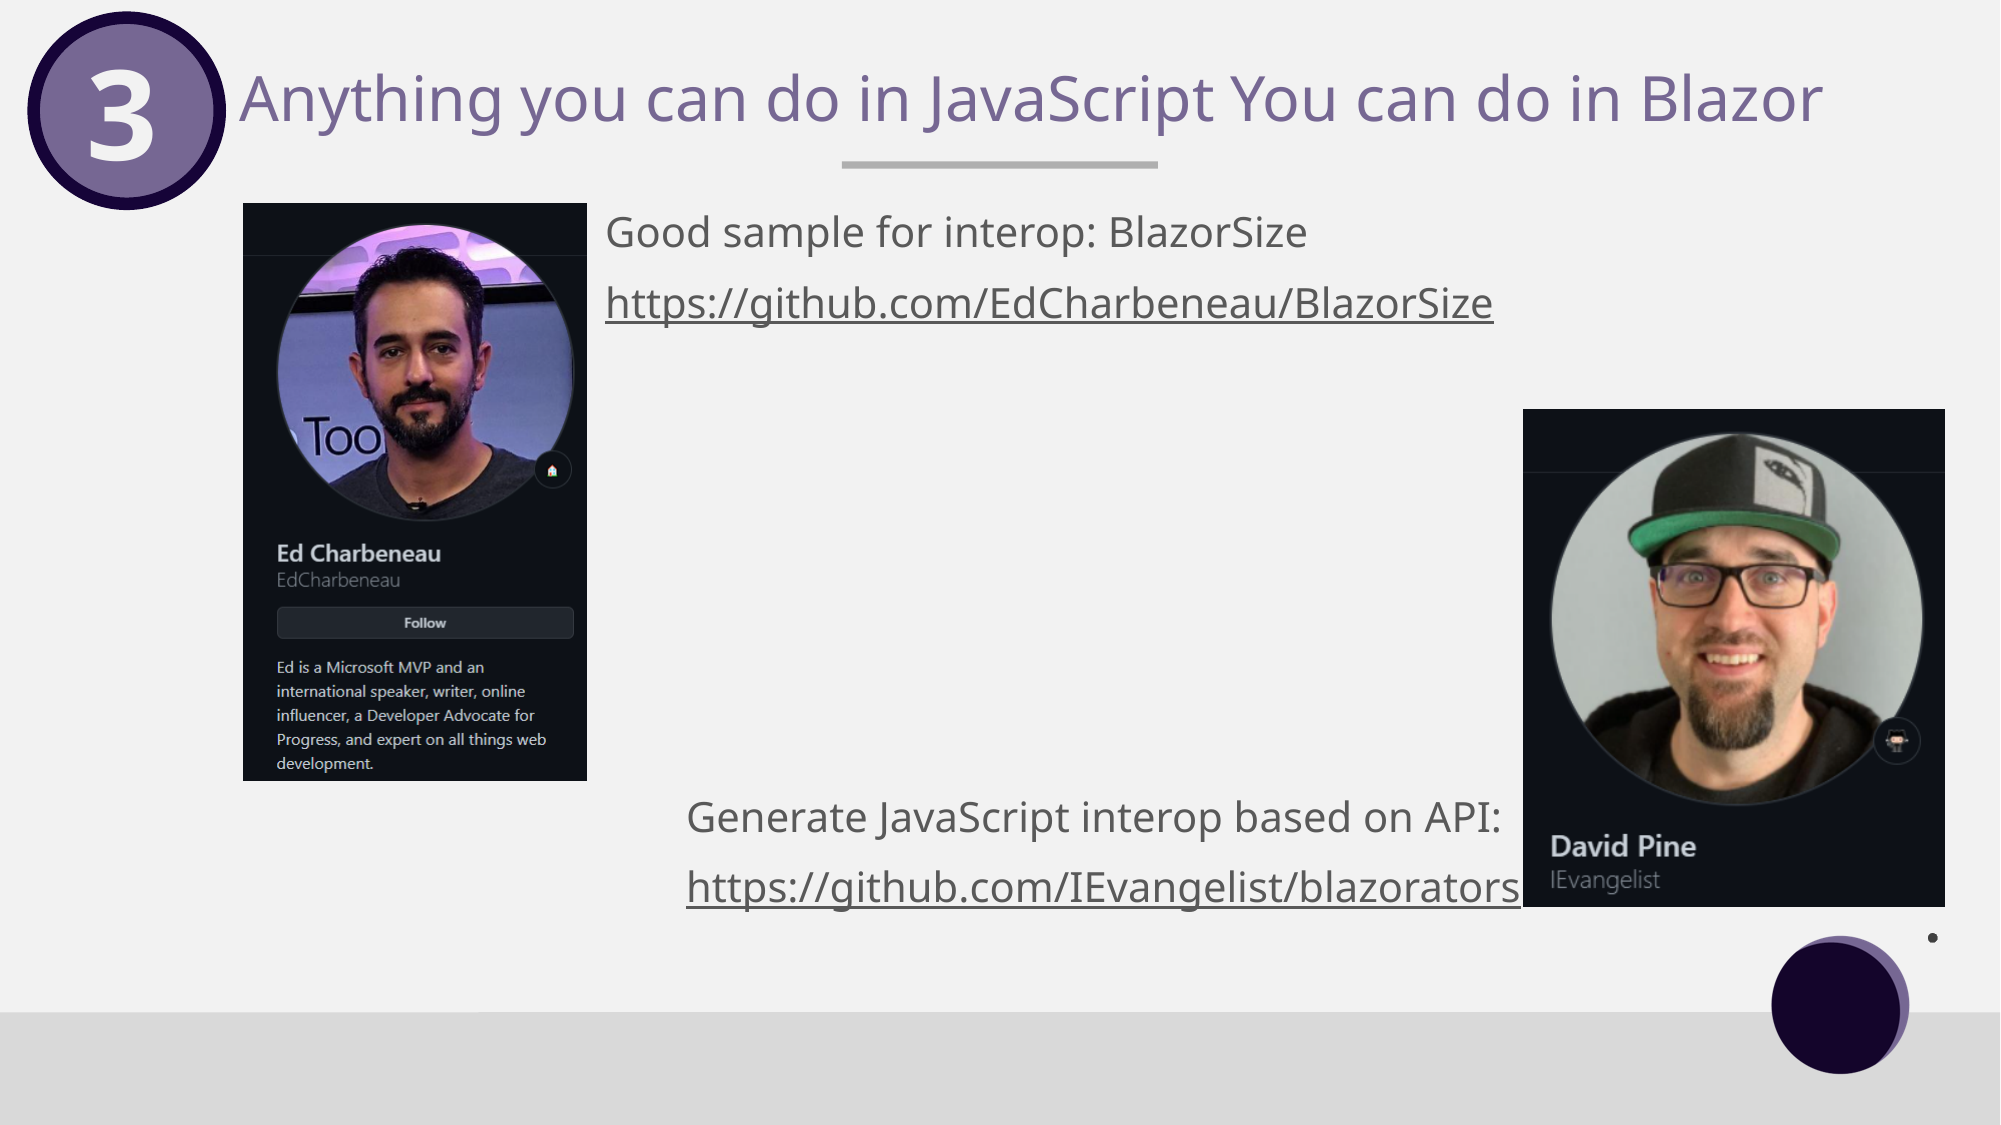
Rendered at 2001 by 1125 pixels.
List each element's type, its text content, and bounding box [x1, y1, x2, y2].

text_box 3 [24, 17, 220, 204]
text_box Generate JavaScript interop based on API: https://github.com/IEvangelist/blazorators [678, 788, 1652, 954]
title Anything you can do in JavaScript You can do in Blazor [220, 59, 1863, 137]
picture [1523, 409, 2001, 1083]
text_box Good sample for interop: BlazorSize https://github.com/EdCharbeneau/BlazorSize [597, 203, 1571, 370]
picture [243, 203, 587, 781]
